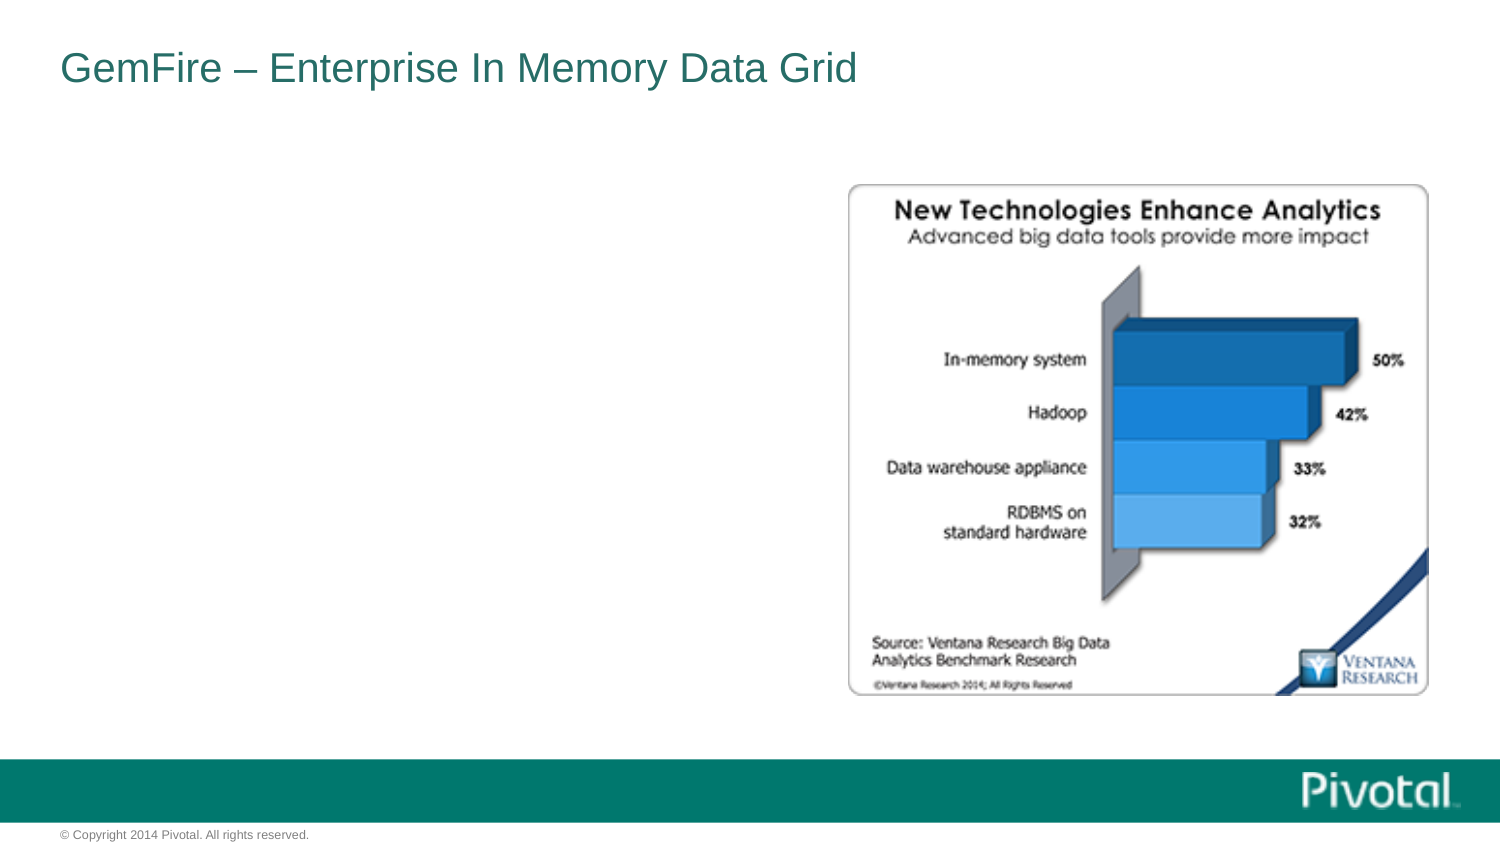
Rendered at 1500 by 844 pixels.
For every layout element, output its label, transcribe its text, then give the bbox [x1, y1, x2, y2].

picture [1302, 772, 1461, 810]
picture [847, 184, 1430, 697]
title GemFire – Enterprise In Memory Data Grid [59, 45, 1441, 123]
